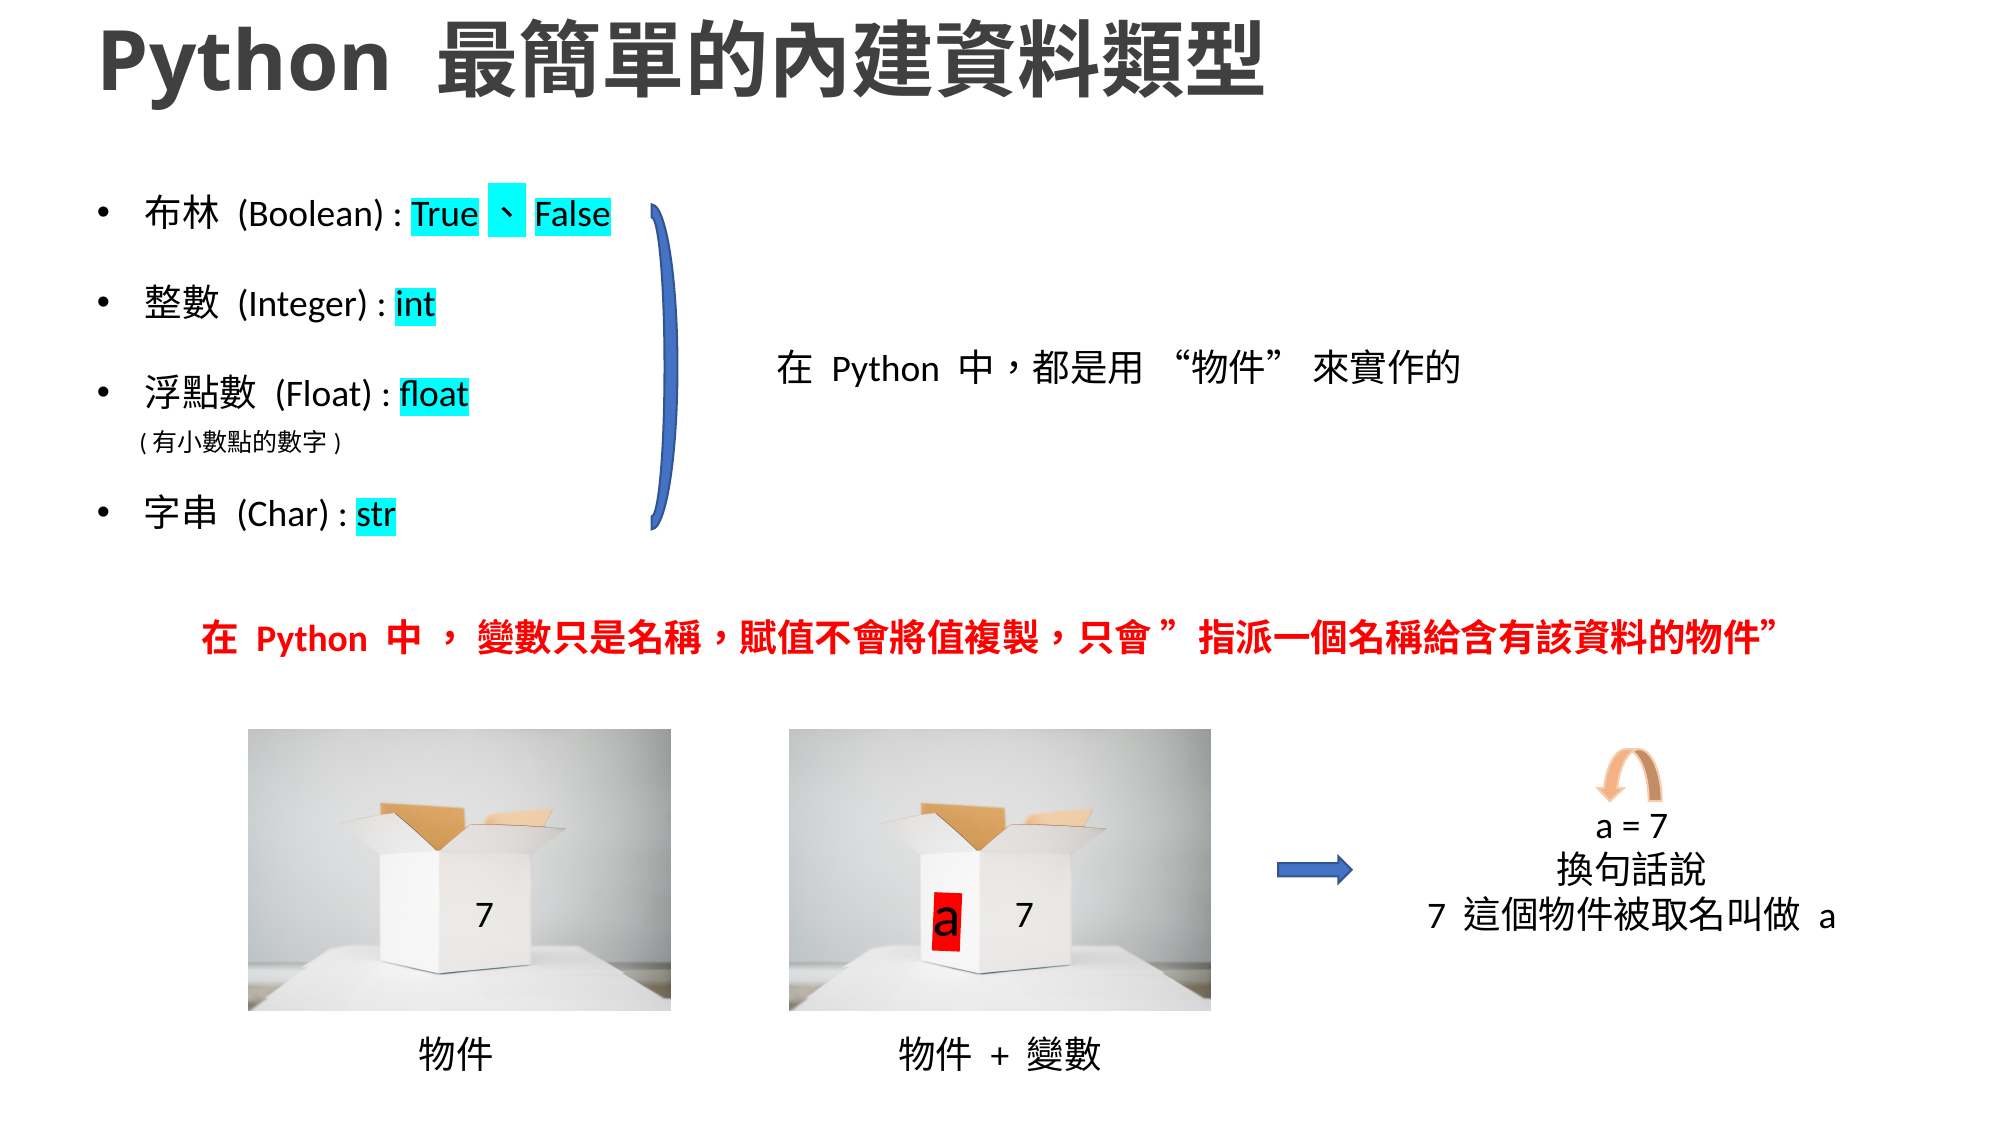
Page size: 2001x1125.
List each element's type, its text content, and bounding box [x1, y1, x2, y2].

text_box [1277, 853, 1354, 886]
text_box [789, 729, 1211, 1011]
text_box [1595, 748, 1663, 803]
text_box 物件 [403, 1023, 509, 1084]
text_box [650, 202, 679, 531]
text_box 布林 (Boolean) : True、False 整數 (Integer) : int 浮點數 (Float) : float (有小數點的數字) 字串 (Char) : str [82, 181, 1083, 541]
text_box 物件 + 變數 [883, 1023, 1117, 1084]
text_box a = 7 換句話說 7 這個物件被取名叫做 a [1412, 793, 1852, 944]
text_box Python 最簡單的內建資料類型 [82, 0, 2000, 115]
text_box 在 Python 中，都是用 “物件” 來實作的 [761, 336, 1477, 397]
text_box 在 Python 中 ， 變數只是名稱，賦值不會將值複製，只會 ”指派一個名稱給含有該資料的物件” [186, 606, 1814, 667]
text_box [248, 729, 671, 1011]
